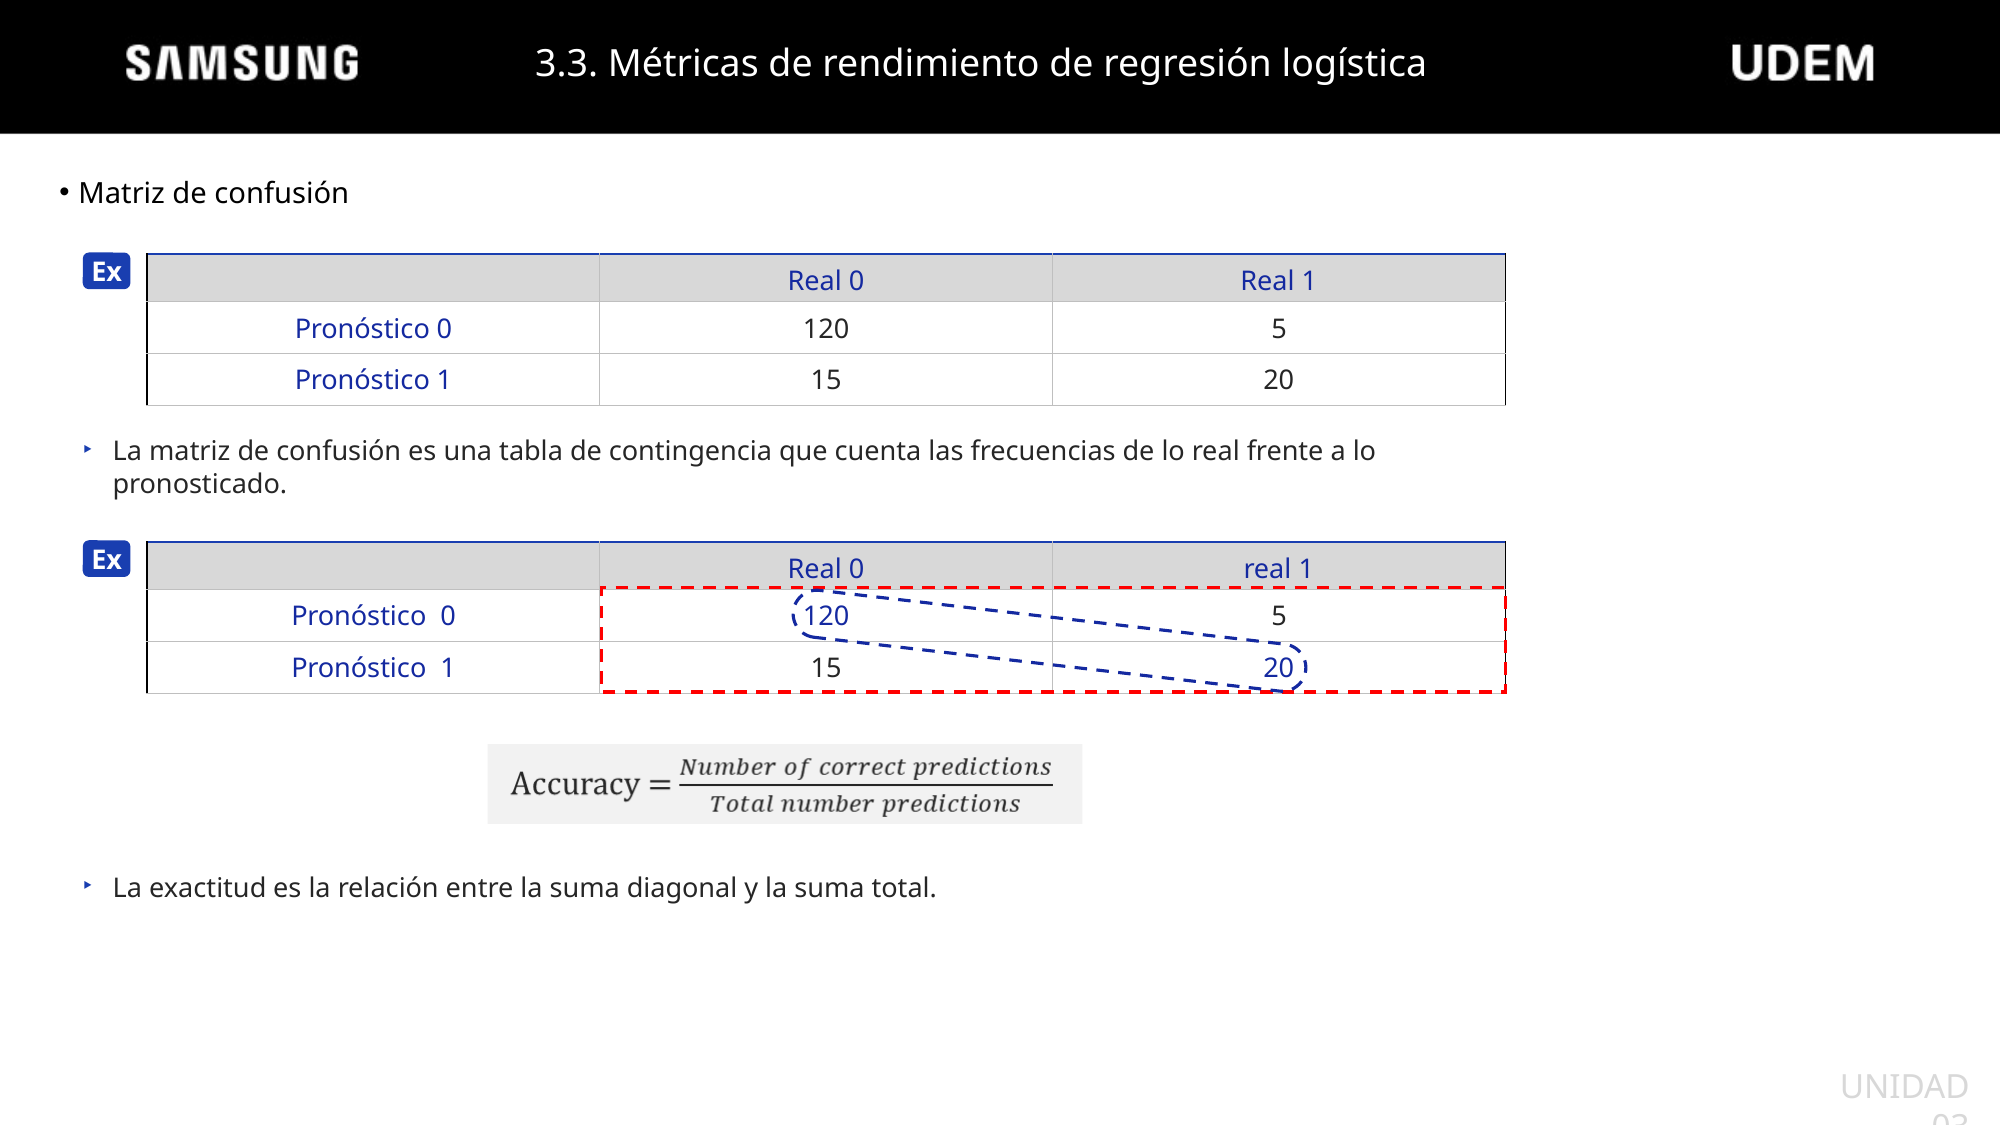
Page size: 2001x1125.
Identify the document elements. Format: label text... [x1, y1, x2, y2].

table_header [148, 255, 599, 301]
table_header Real 1 [1053, 255, 1505, 301]
table_header real 1 [1053, 543, 1505, 587]
picture [0, 0, 2000, 1124]
table_cell 15 [600, 354, 1052, 405]
text_box La matriz de confusión es una tabla de contingencia que cuenta las frecuencias de lo real frente a lo pronosticado. [82, 421, 1499, 511]
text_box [601, 587, 1506, 694]
table_header [148, 543, 599, 589]
table_cell Pronóstico 1 [148, 354, 599, 405]
text_box 3.3. Métricas de rendimiento de regresión logística [535, 38, 1477, 129]
text_box Ex [82, 540, 131, 577]
table_header Real 0 [600, 543, 1052, 586]
text_box La exactitud es la relación entre la suma diagonal y la suma total. [82, 858, 1499, 915]
text_box UNIDAD 03 [1799, 1064, 1970, 1125]
table_cell 5 [1053, 302, 1505, 353]
text_box [487, 744, 1083, 824]
table_cell Pronóstico 0 [148, 302, 599, 353]
table_cell 120 [600, 302, 1052, 353]
table_cell Pronóstico 0 [148, 590, 597, 641]
table_header Real 0 [600, 255, 1052, 301]
table_cell 20 [1053, 354, 1505, 405]
text_box Ex [82, 252, 131, 290]
text_box Matriz de confusión [59, 174, 1566, 210]
table_cell Pronóstico 1 [148, 642, 596, 693]
